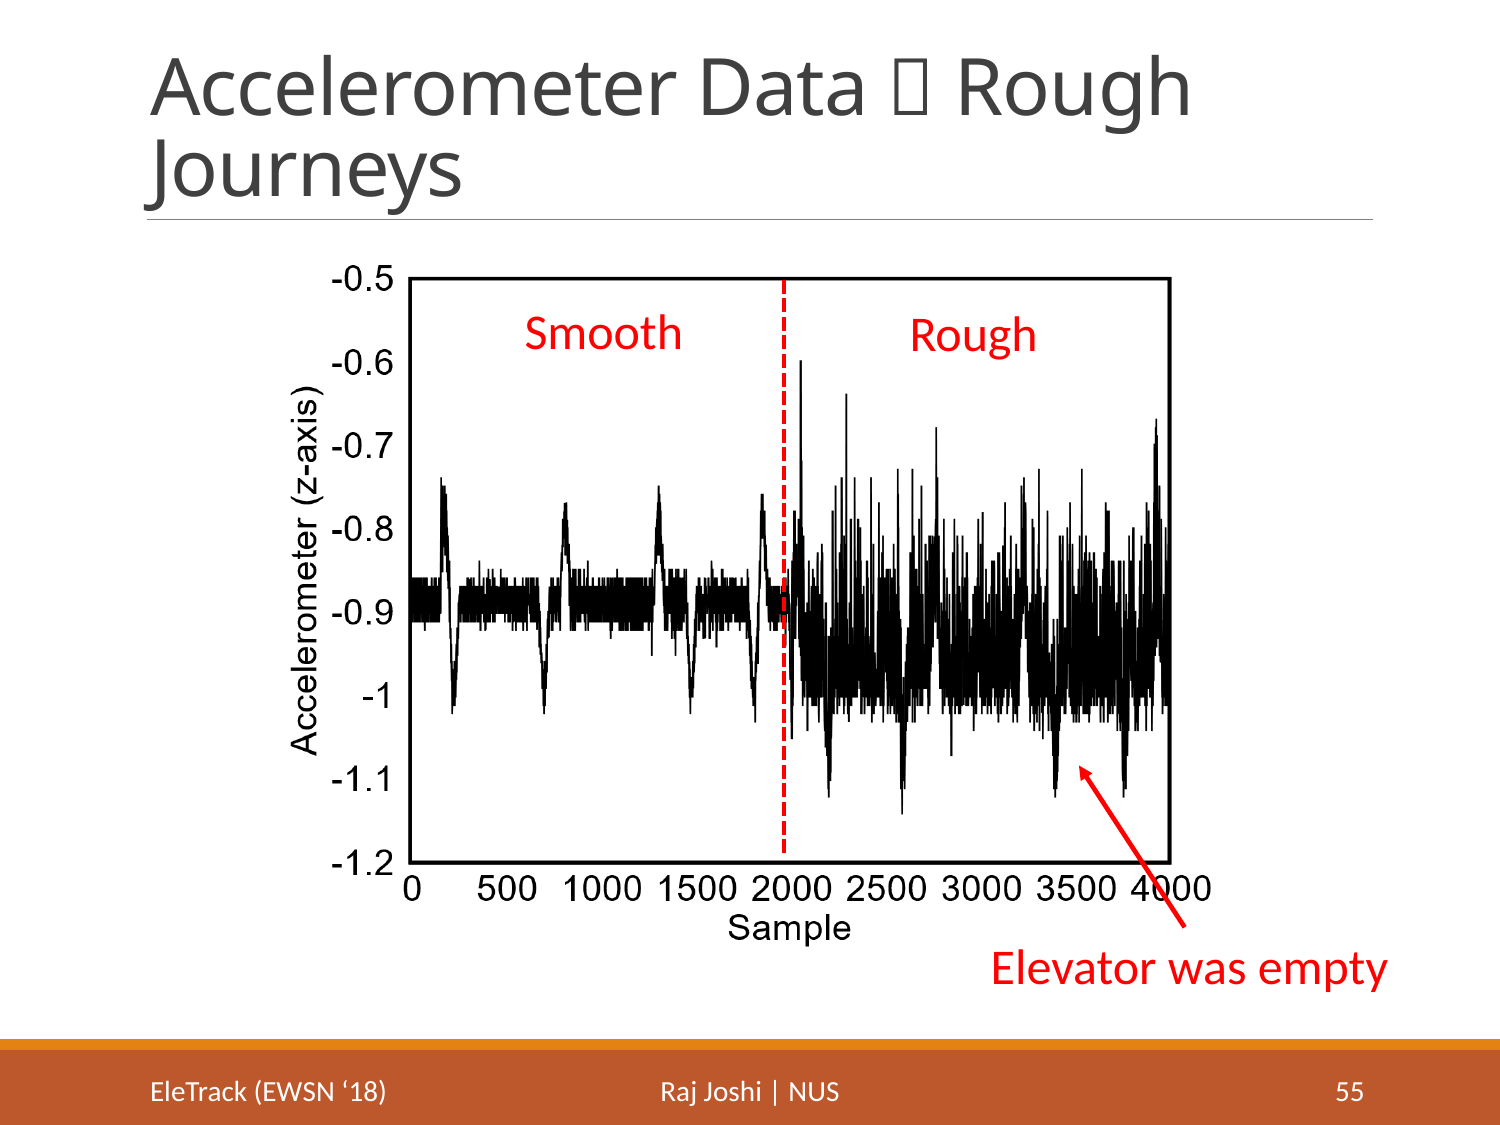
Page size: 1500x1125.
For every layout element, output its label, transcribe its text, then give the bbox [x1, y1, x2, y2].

footer Raj Joshi | NUS [453, 1059, 1047, 1120]
slide_number EleTrack (EWSN ‘18) [135, 1059, 440, 1120]
picture [289, 263, 1211, 947]
slide_number 55 [1218, 1059, 1380, 1120]
title Accelerometer Data  Rough Journeys [135, 62, 1400, 220]
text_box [508, 279, 1055, 858]
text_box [973, 764, 1406, 1004]
